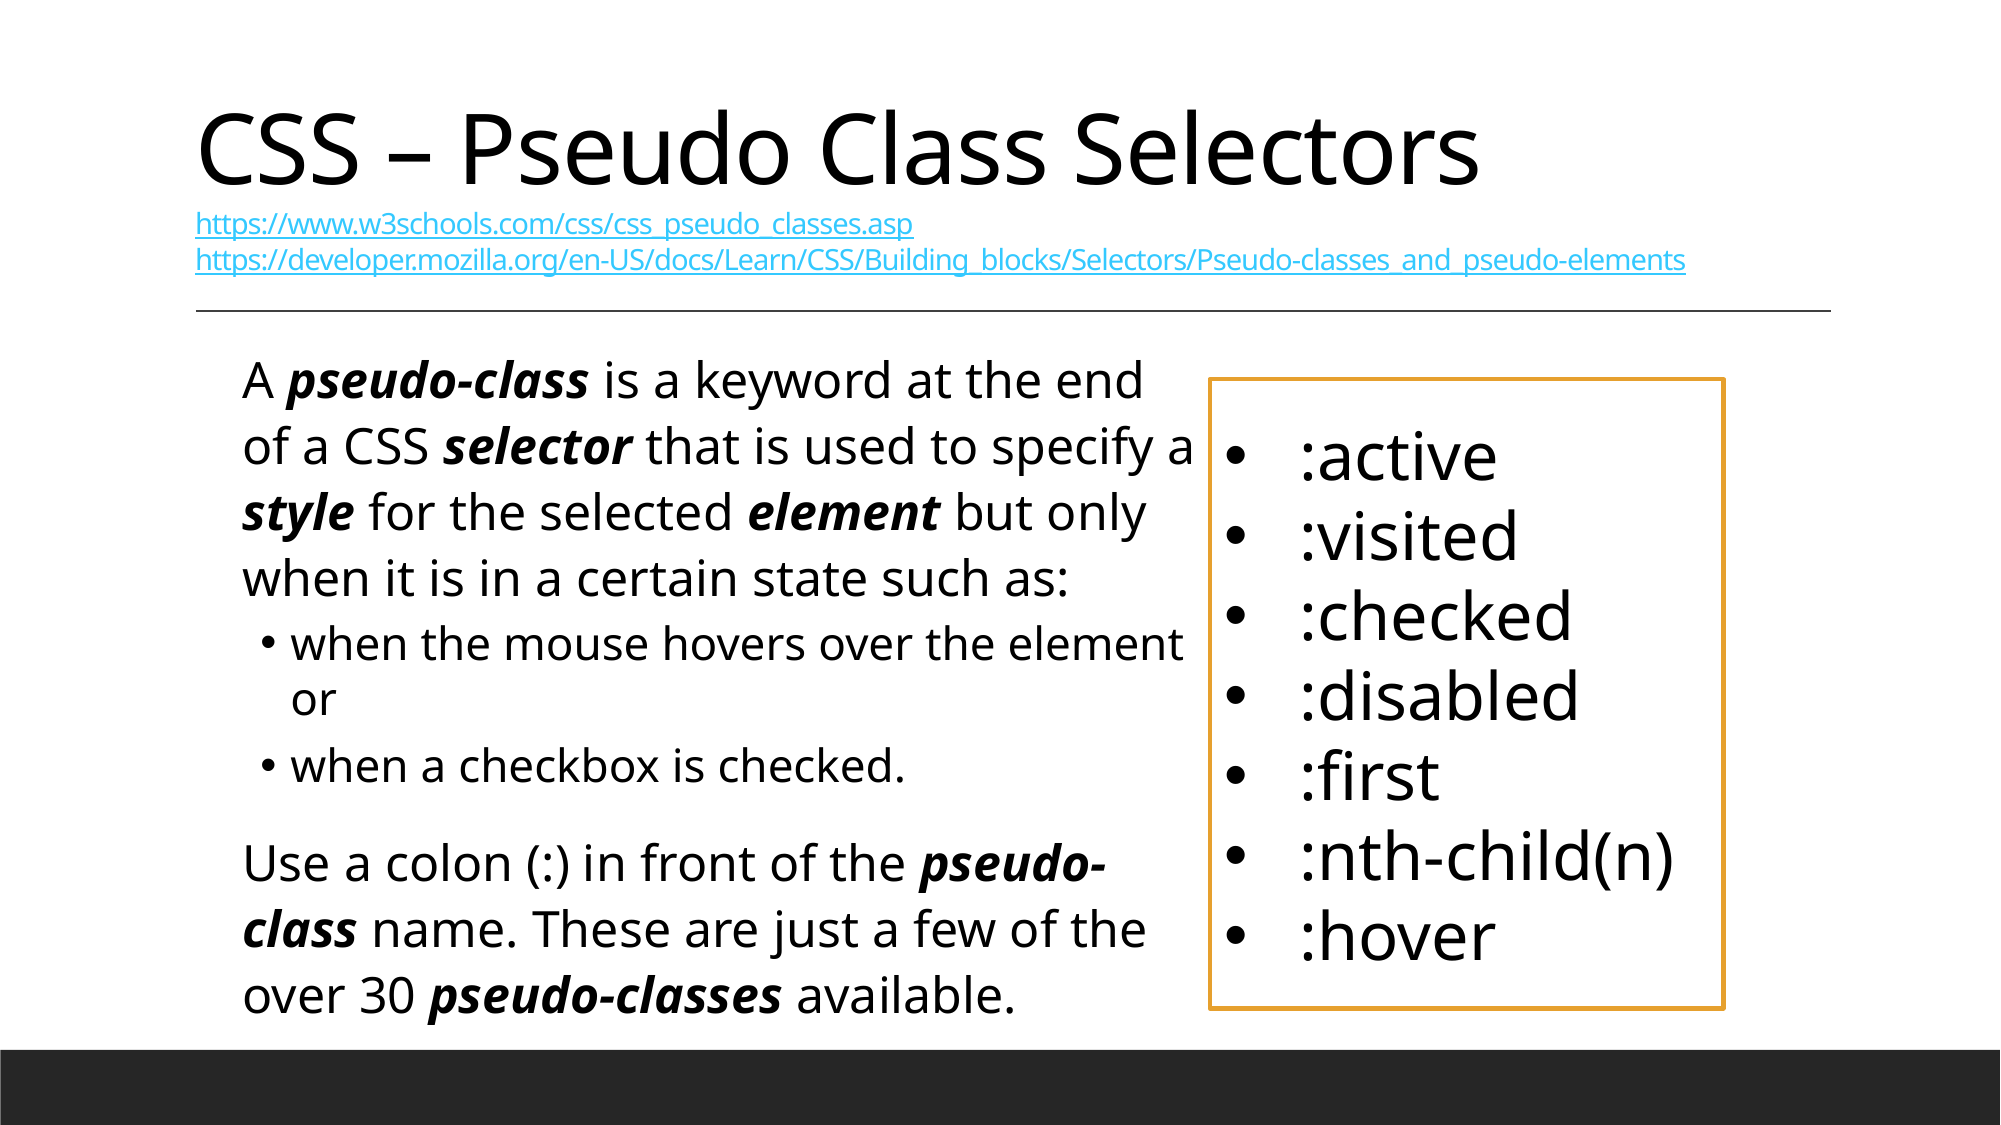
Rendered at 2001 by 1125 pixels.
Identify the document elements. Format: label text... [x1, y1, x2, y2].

text_box :active :visited :checked :disabled :first :nth-child(n) :hover [1208, 378, 1725, 1010]
list A pseudo-class is a keyword at the end of a CSS selector that is used to specify a style for the selected element but only when it is in a certain state such as: when the mouse hovers over the element or when a checkbox is checked. Use a colon (:) in front of the pseudo-class name. These are just a few of the over 30 pseudo-classes available. [227, 313, 1196, 1053]
title CSS – Pseudo Class Selectors https://www.w3schools.com/css/css_pseudo_classes.asp https://developer.mozilla.org/en-US/docs/Learn/CSS/Building_blocks/Selectors/Pseudo-classes_and_pseudo-elements [180, 47, 1833, 285]
